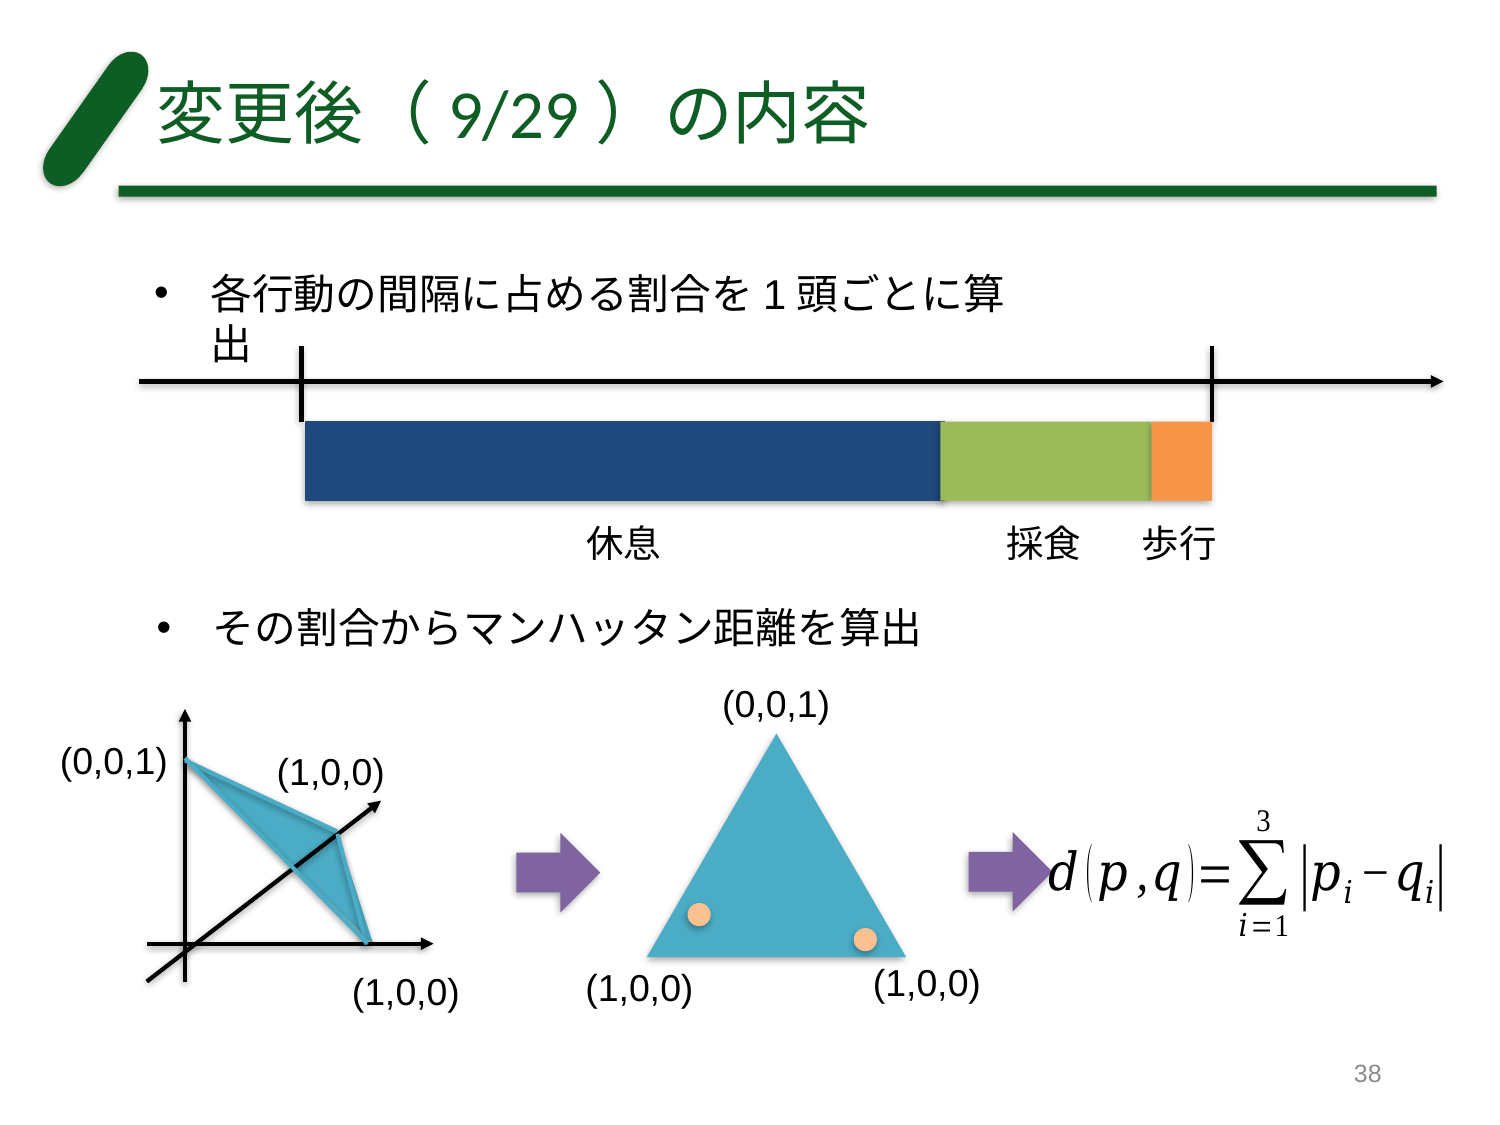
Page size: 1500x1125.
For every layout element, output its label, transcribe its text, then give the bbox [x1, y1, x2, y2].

text_box (1,0,0) [570, 956, 711, 1017]
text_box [184, 757, 367, 943]
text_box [146, 800, 382, 982]
text_box 歩行 [1126, 512, 1237, 573]
text_box [686, 902, 712, 927]
text_box [1151, 421, 1213, 501]
slide_number 38 [1059, 1042, 1397, 1103]
text_box [646, 733, 904, 958]
text_box [305, 421, 938, 501]
text_box [515, 832, 601, 913]
text_box その割合からマンハッタン距離を算出 [141, 594, 1024, 659]
text_box 各行動の間隔に占める割合を1頭ごとに算出 [139, 260, 1021, 375]
text_box [852, 927, 878, 952]
text_box (1,0,0) [337, 960, 477, 1021]
text_box 休息 [571, 512, 680, 573]
text_box (0,0,1) [44, 729, 180, 790]
text_box (1,0,0) [261, 740, 402, 800]
text_box 採食 [991, 512, 1101, 573]
text_box (1,0,0) [858, 951, 999, 1011]
text_box [940, 421, 1150, 501]
title 変更後（9/29）の内容 [142, 62, 1425, 250]
text_box [967, 831, 1052, 913]
text_box (0,0,1) [707, 672, 848, 733]
